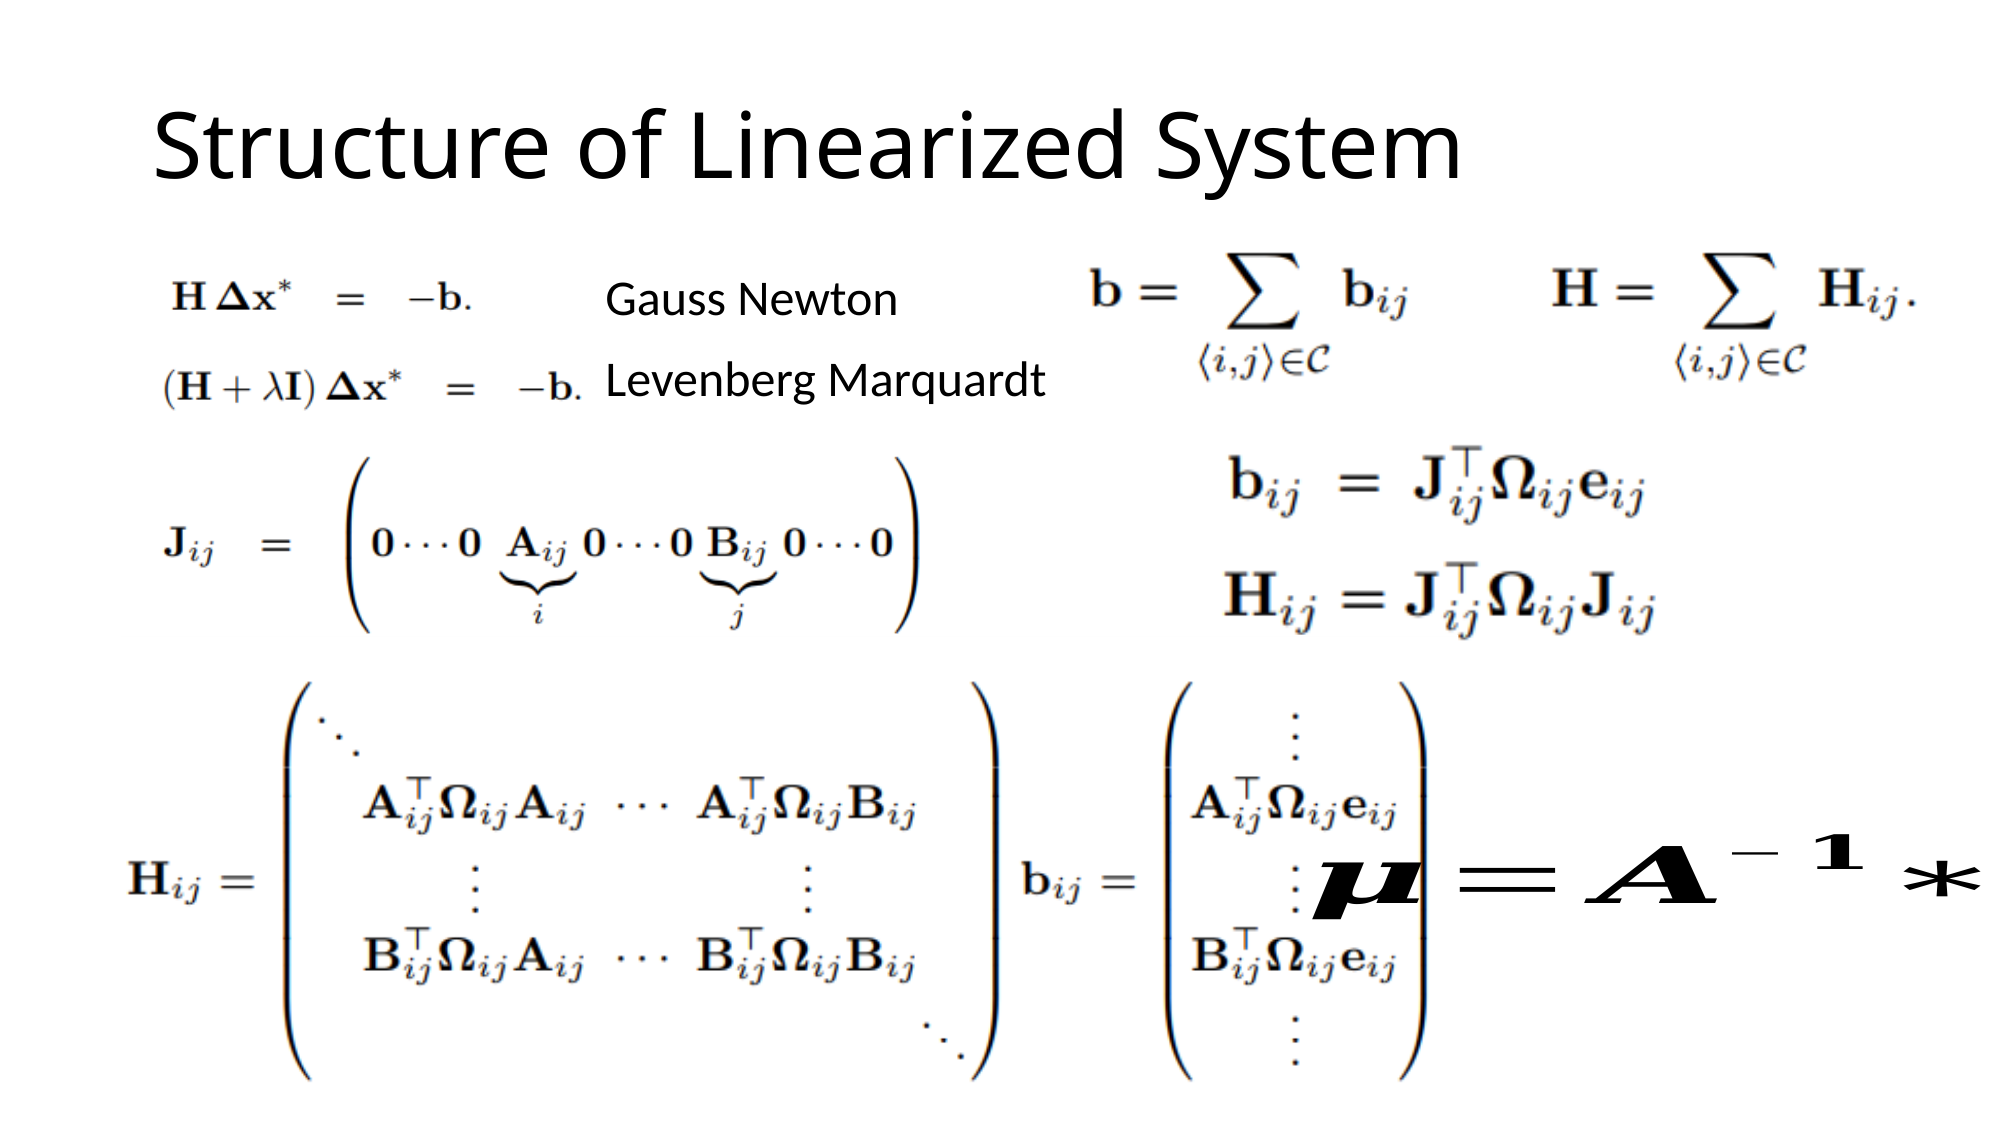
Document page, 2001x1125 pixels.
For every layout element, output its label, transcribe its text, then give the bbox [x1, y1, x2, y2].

text_box Levenberg Marquardt [590, 339, 1054, 414]
picture [1211, 439, 1665, 533]
text_box Gauss Newton [590, 258, 1054, 333]
title Structure of Linearized System [137, 39, 1863, 258]
picture [121, 258, 1673, 1109]
picture [1054, 205, 1944, 423]
